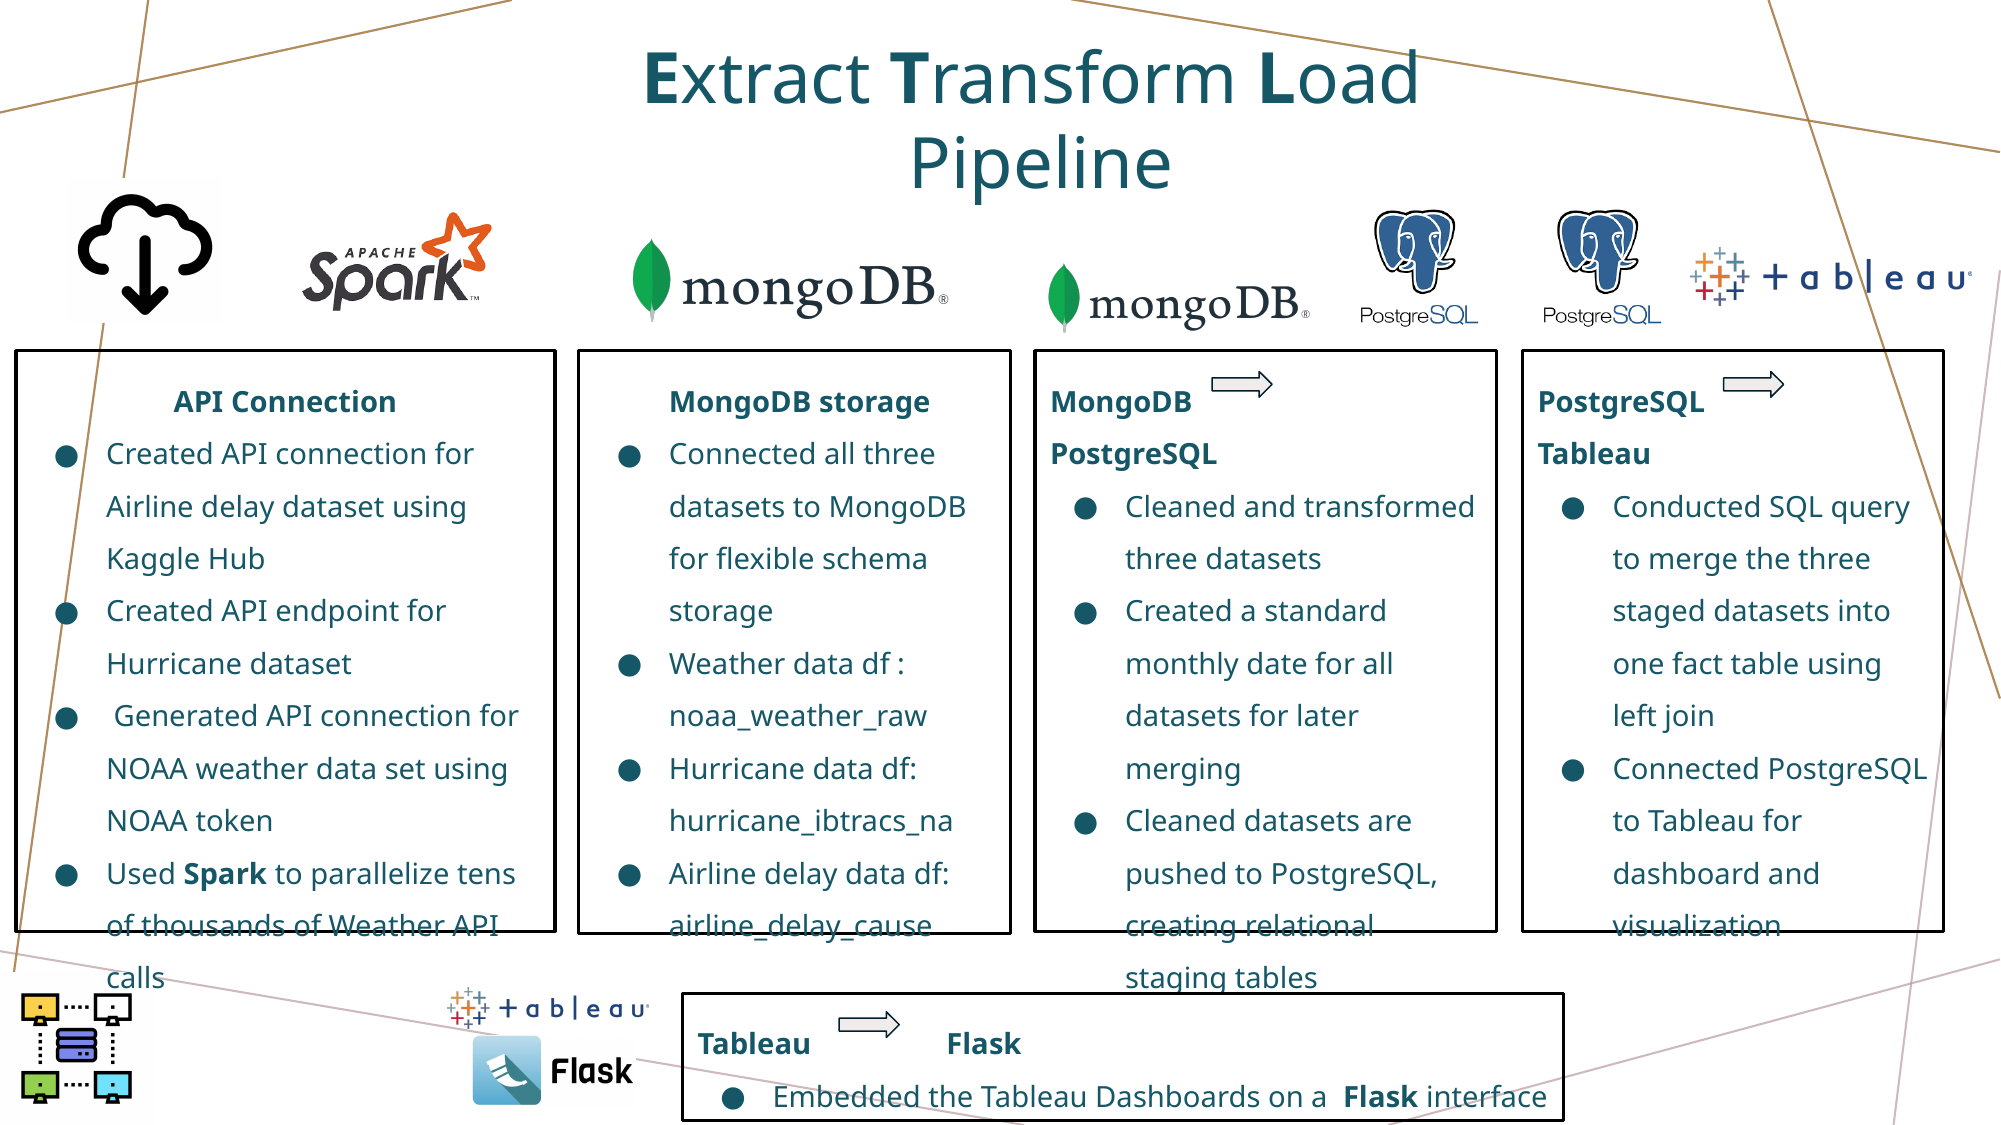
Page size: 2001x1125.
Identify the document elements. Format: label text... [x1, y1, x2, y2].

picture [447, 986, 649, 1029]
picture [0, 972, 153, 1125]
picture [1348, 189, 1487, 342]
text_box [839, 1011, 900, 1038]
picture [1046, 262, 1311, 334]
text_box PostgreSQL Tableau Conducted SQL query to merge the three staged datasets into one fact table using left join Connected PostgreSQL to Tableau for dashboard and visualization [1522, 350, 1944, 932]
text_box Tableau Flask Embedded the Tableau Dashboards on a Flask interface [682, 993, 1564, 1121]
text_box [1212, 371, 1273, 398]
picture [302, 212, 492, 311]
picture [1690, 247, 1972, 306]
picture [68, 178, 222, 323]
picture [631, 236, 951, 324]
text_box MongoDB PostgreSQL Cleaned and transformed three datasets Created a standard monthly date for all datasets for later merging Cleaned datasets are pushed to PostgreSQL, creating relational staging tables [1034, 350, 1497, 932]
text_box API Connection Created API connection for Airline delay dataset using Kaggle Hub Created API endpoint for Hurricane dataset Generated API connection for NOAA weather data set using NOAA token Used Spark to parallelize tens of thousands of Weather API calls [16, 350, 556, 932]
text_box Extract Transform Load Pipeline [471, 18, 1611, 197]
picture [1531, 189, 1670, 342]
text_box [1723, 371, 1784, 398]
picture [469, 1035, 636, 1107]
text_box MongoDB storage Connected all three datasets to MongoDB for flexible schema storage Weather data df : noaa_weather_raw Hurricane data df: hurricane_ibtracs_na Airline delay data df: airline_delay_cause [578, 350, 1011, 934]
